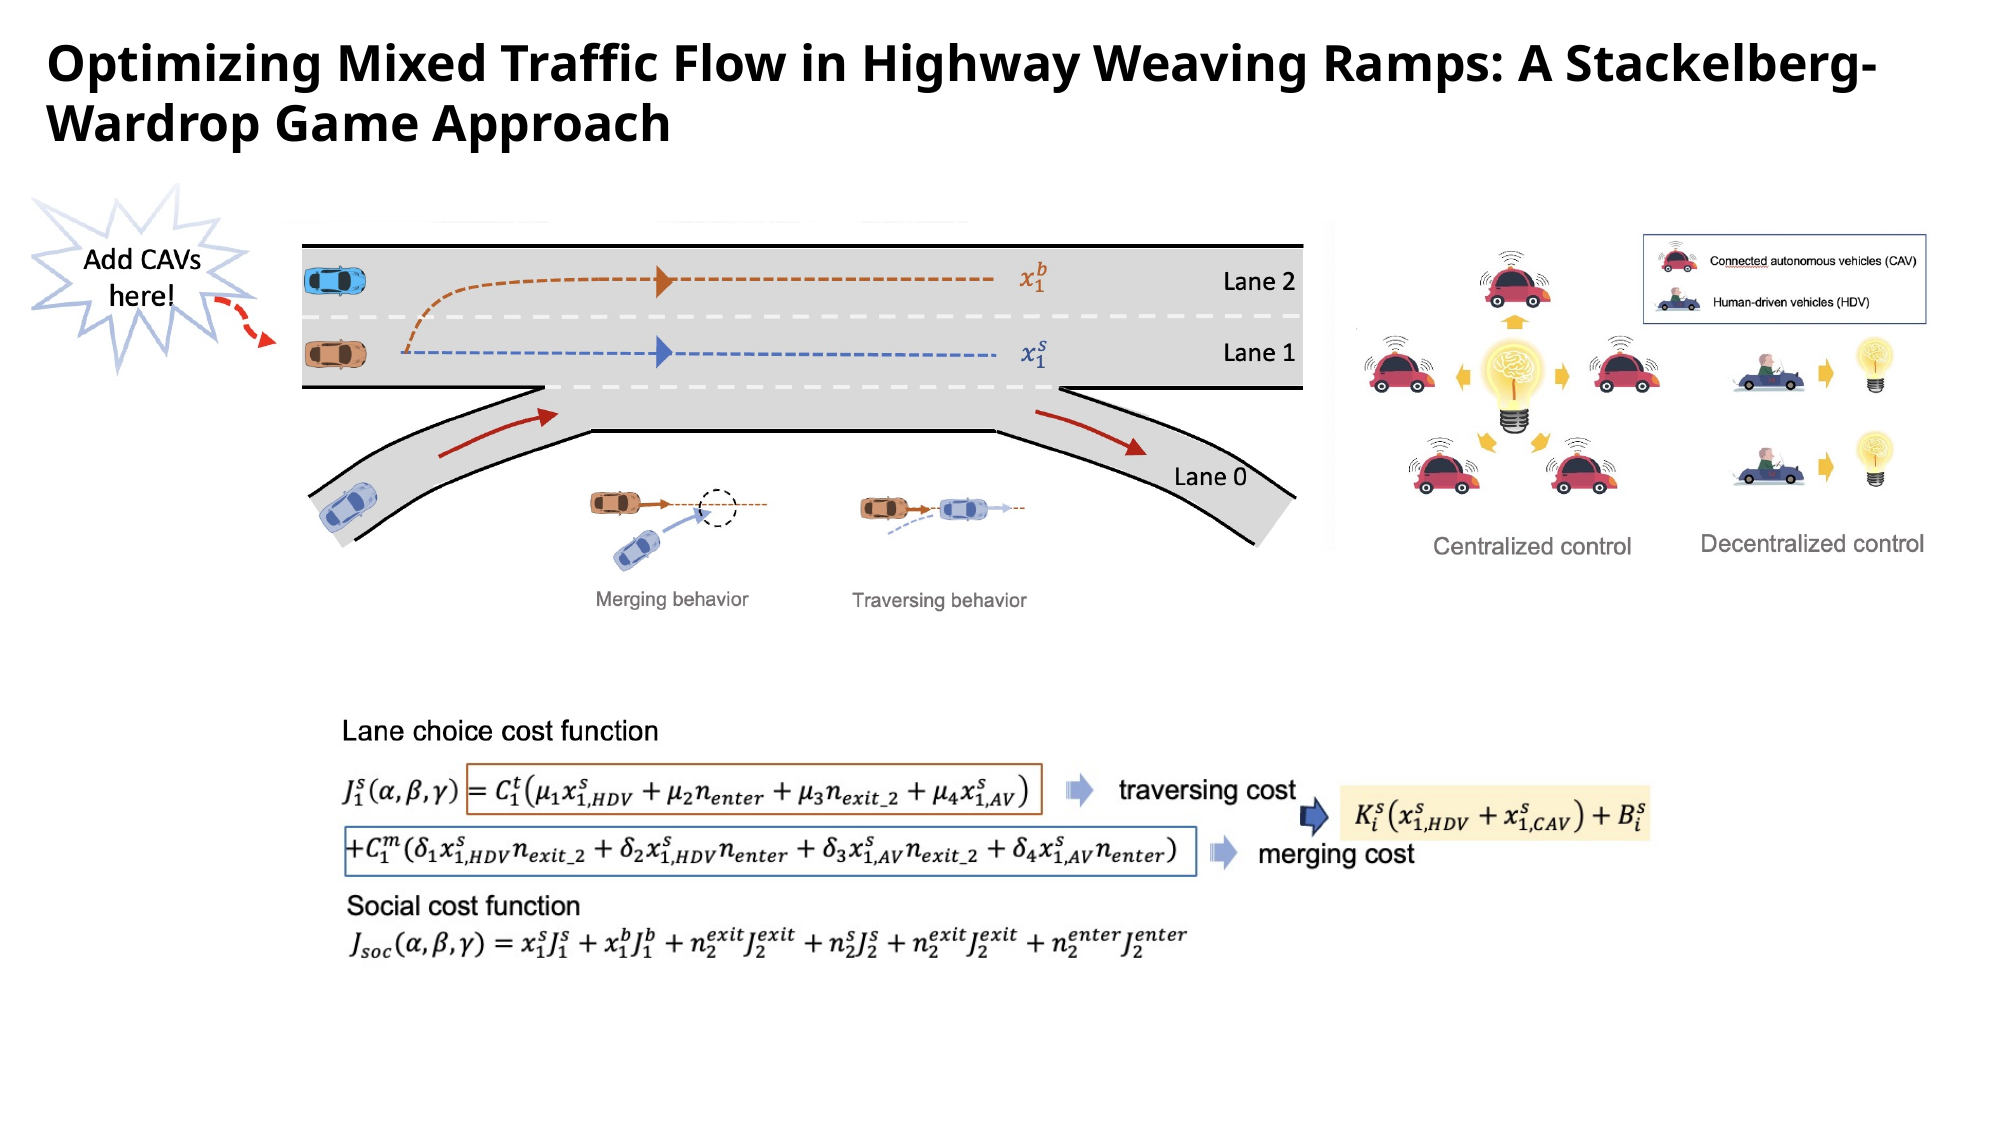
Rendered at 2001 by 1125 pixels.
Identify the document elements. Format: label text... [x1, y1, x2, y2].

picture [337, 762, 1663, 978]
picture [325, 711, 692, 749]
picture [1355, 227, 1947, 572]
picture [30, 182, 1336, 621]
text_box Optimizing Mixed Traffic Flow in Highway Weaving Ramps: A Stackelberg-Wardrop Game Approach [31, 24, 1968, 220]
